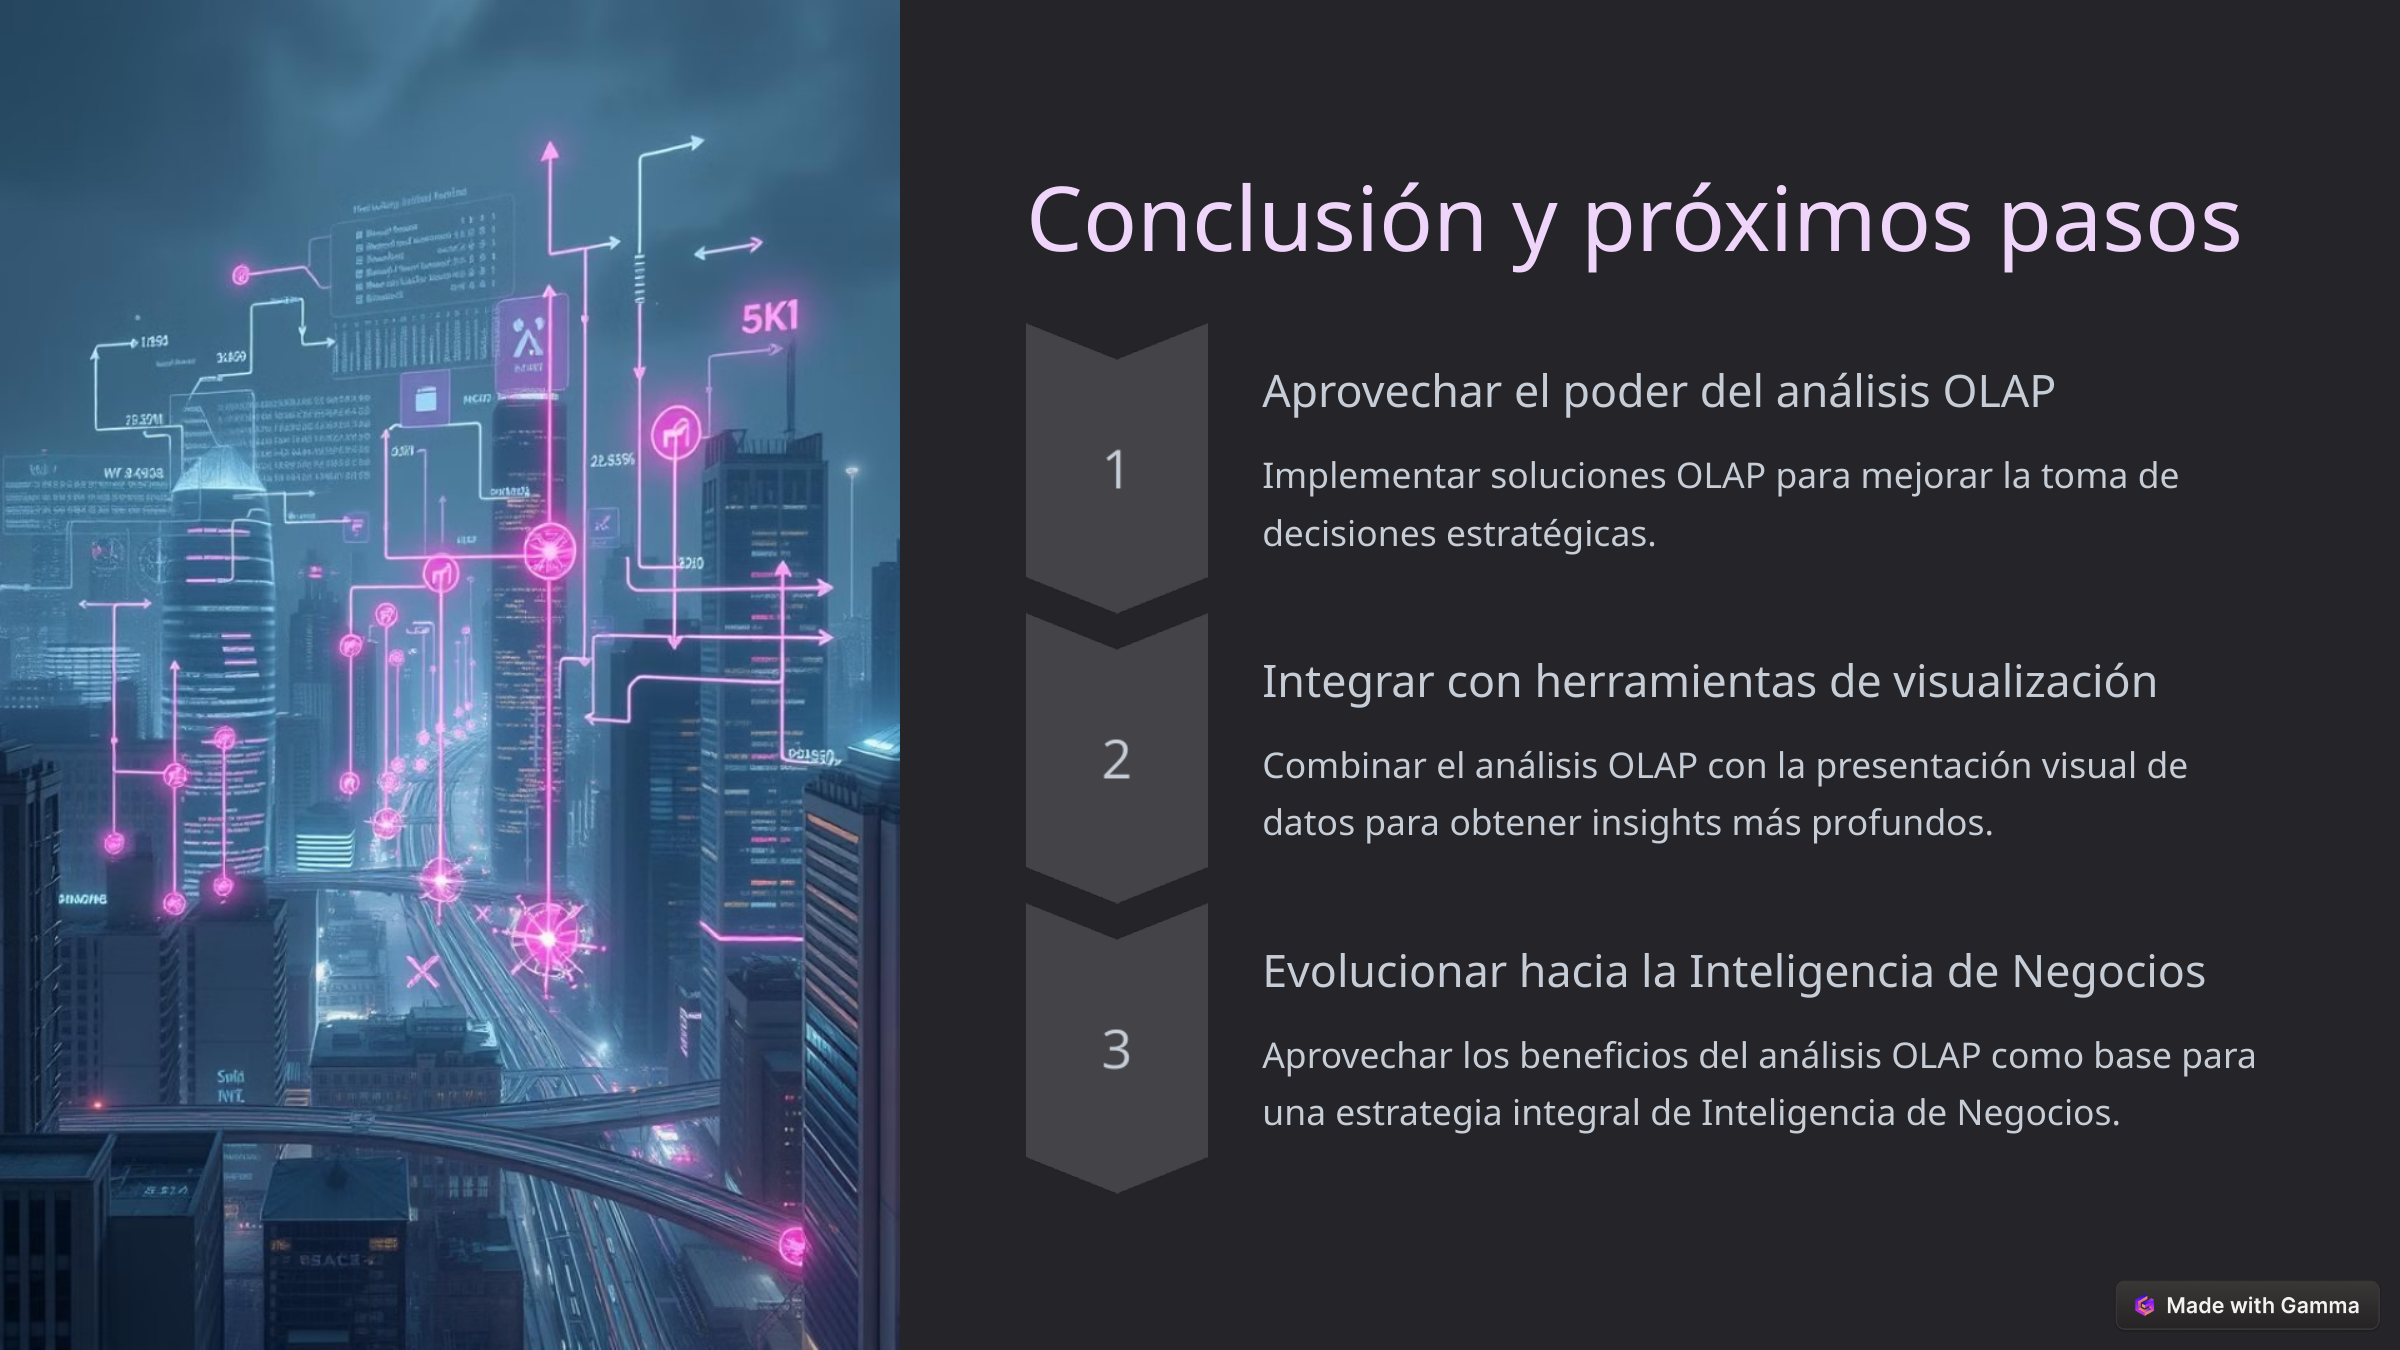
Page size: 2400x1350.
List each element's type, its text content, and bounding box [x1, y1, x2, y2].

picture [0, 0, 900, 1350]
text_box Aprovechar el poder del análisis OLAP [1262, 360, 2061, 417]
text_box Evolucionar hacia la Inteligencia de Negocios [1262, 939, 2197, 997]
picture [2106, 1271, 2389, 1339]
text_box Combinar el análisis OLAP con la presentación visual de datos para obtener insights más profundos. [1262, 728, 2274, 845]
text_box Aprovechar los beneficios del análisis OLAP como base para una estrategia integral de Inteligencia de Negocios. [1262, 1018, 2274, 1135]
text_box Conclusión y próximos pasos [1026, 156, 2245, 270]
text_box Integrar con herramientas de visualización [1262, 650, 2146, 707]
text_box Implementar soluciones OLAP para mejorar la toma de decisiones estratégicas. [1262, 438, 2274, 555]
picture [1026, 323, 1208, 1194]
